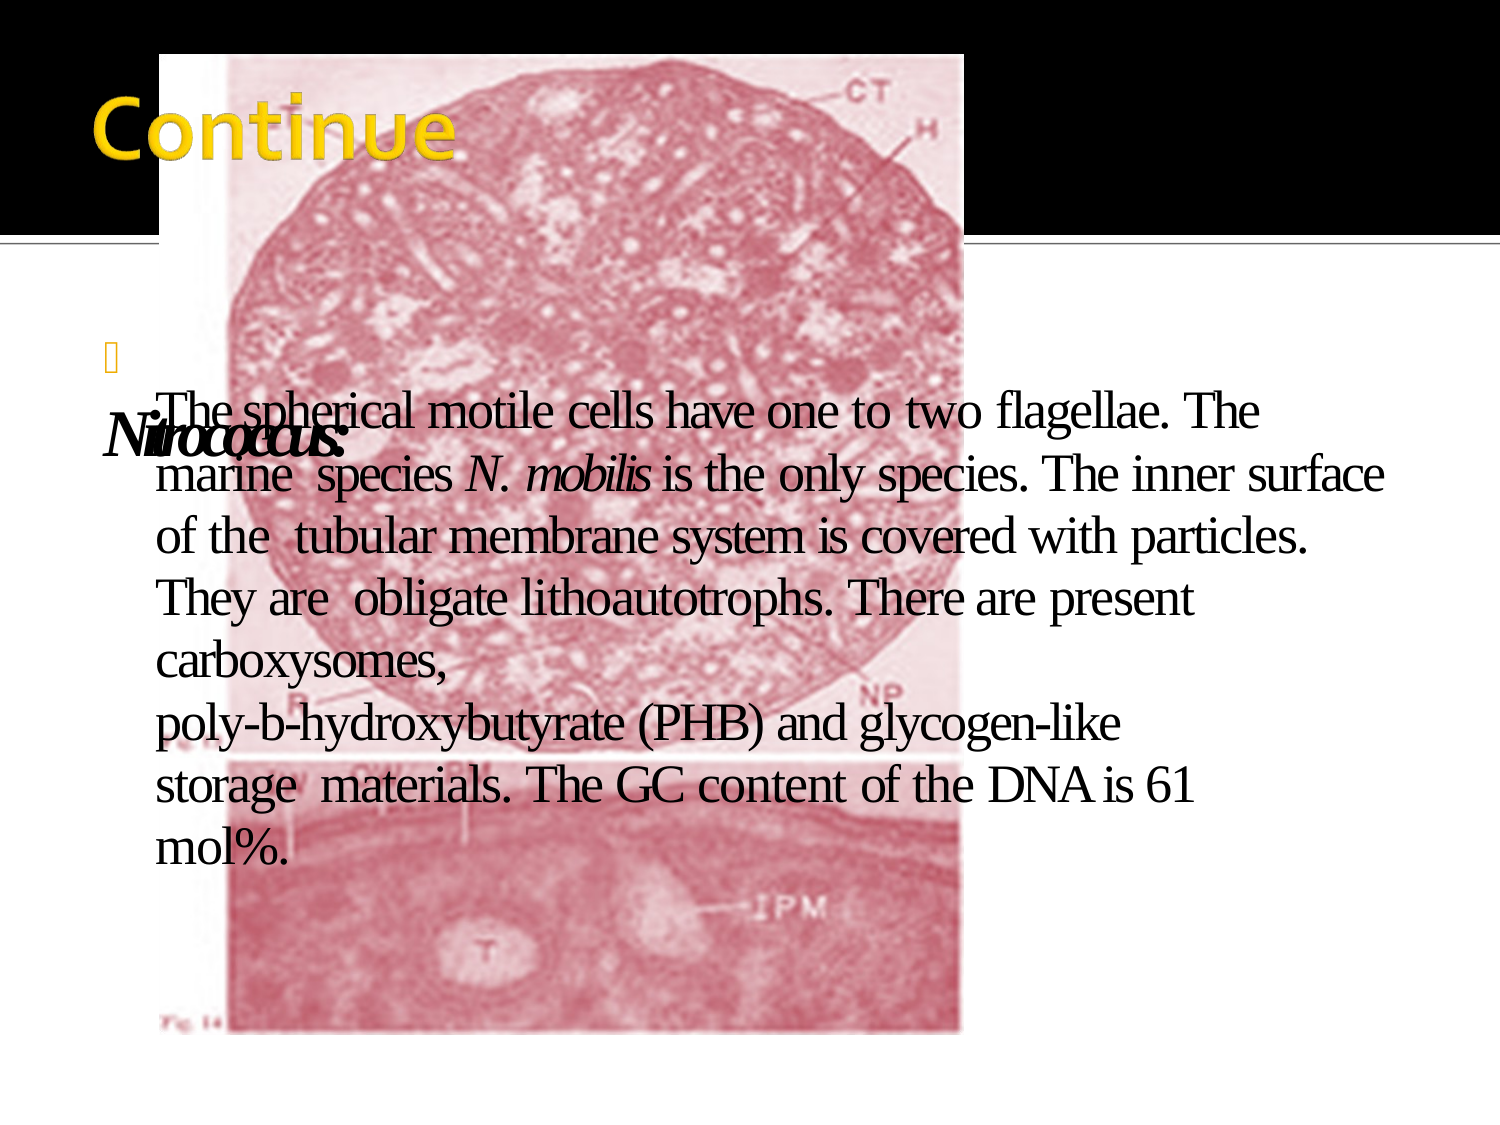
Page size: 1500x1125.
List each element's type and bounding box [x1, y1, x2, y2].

text_box [0, 0, 1500, 1036]
